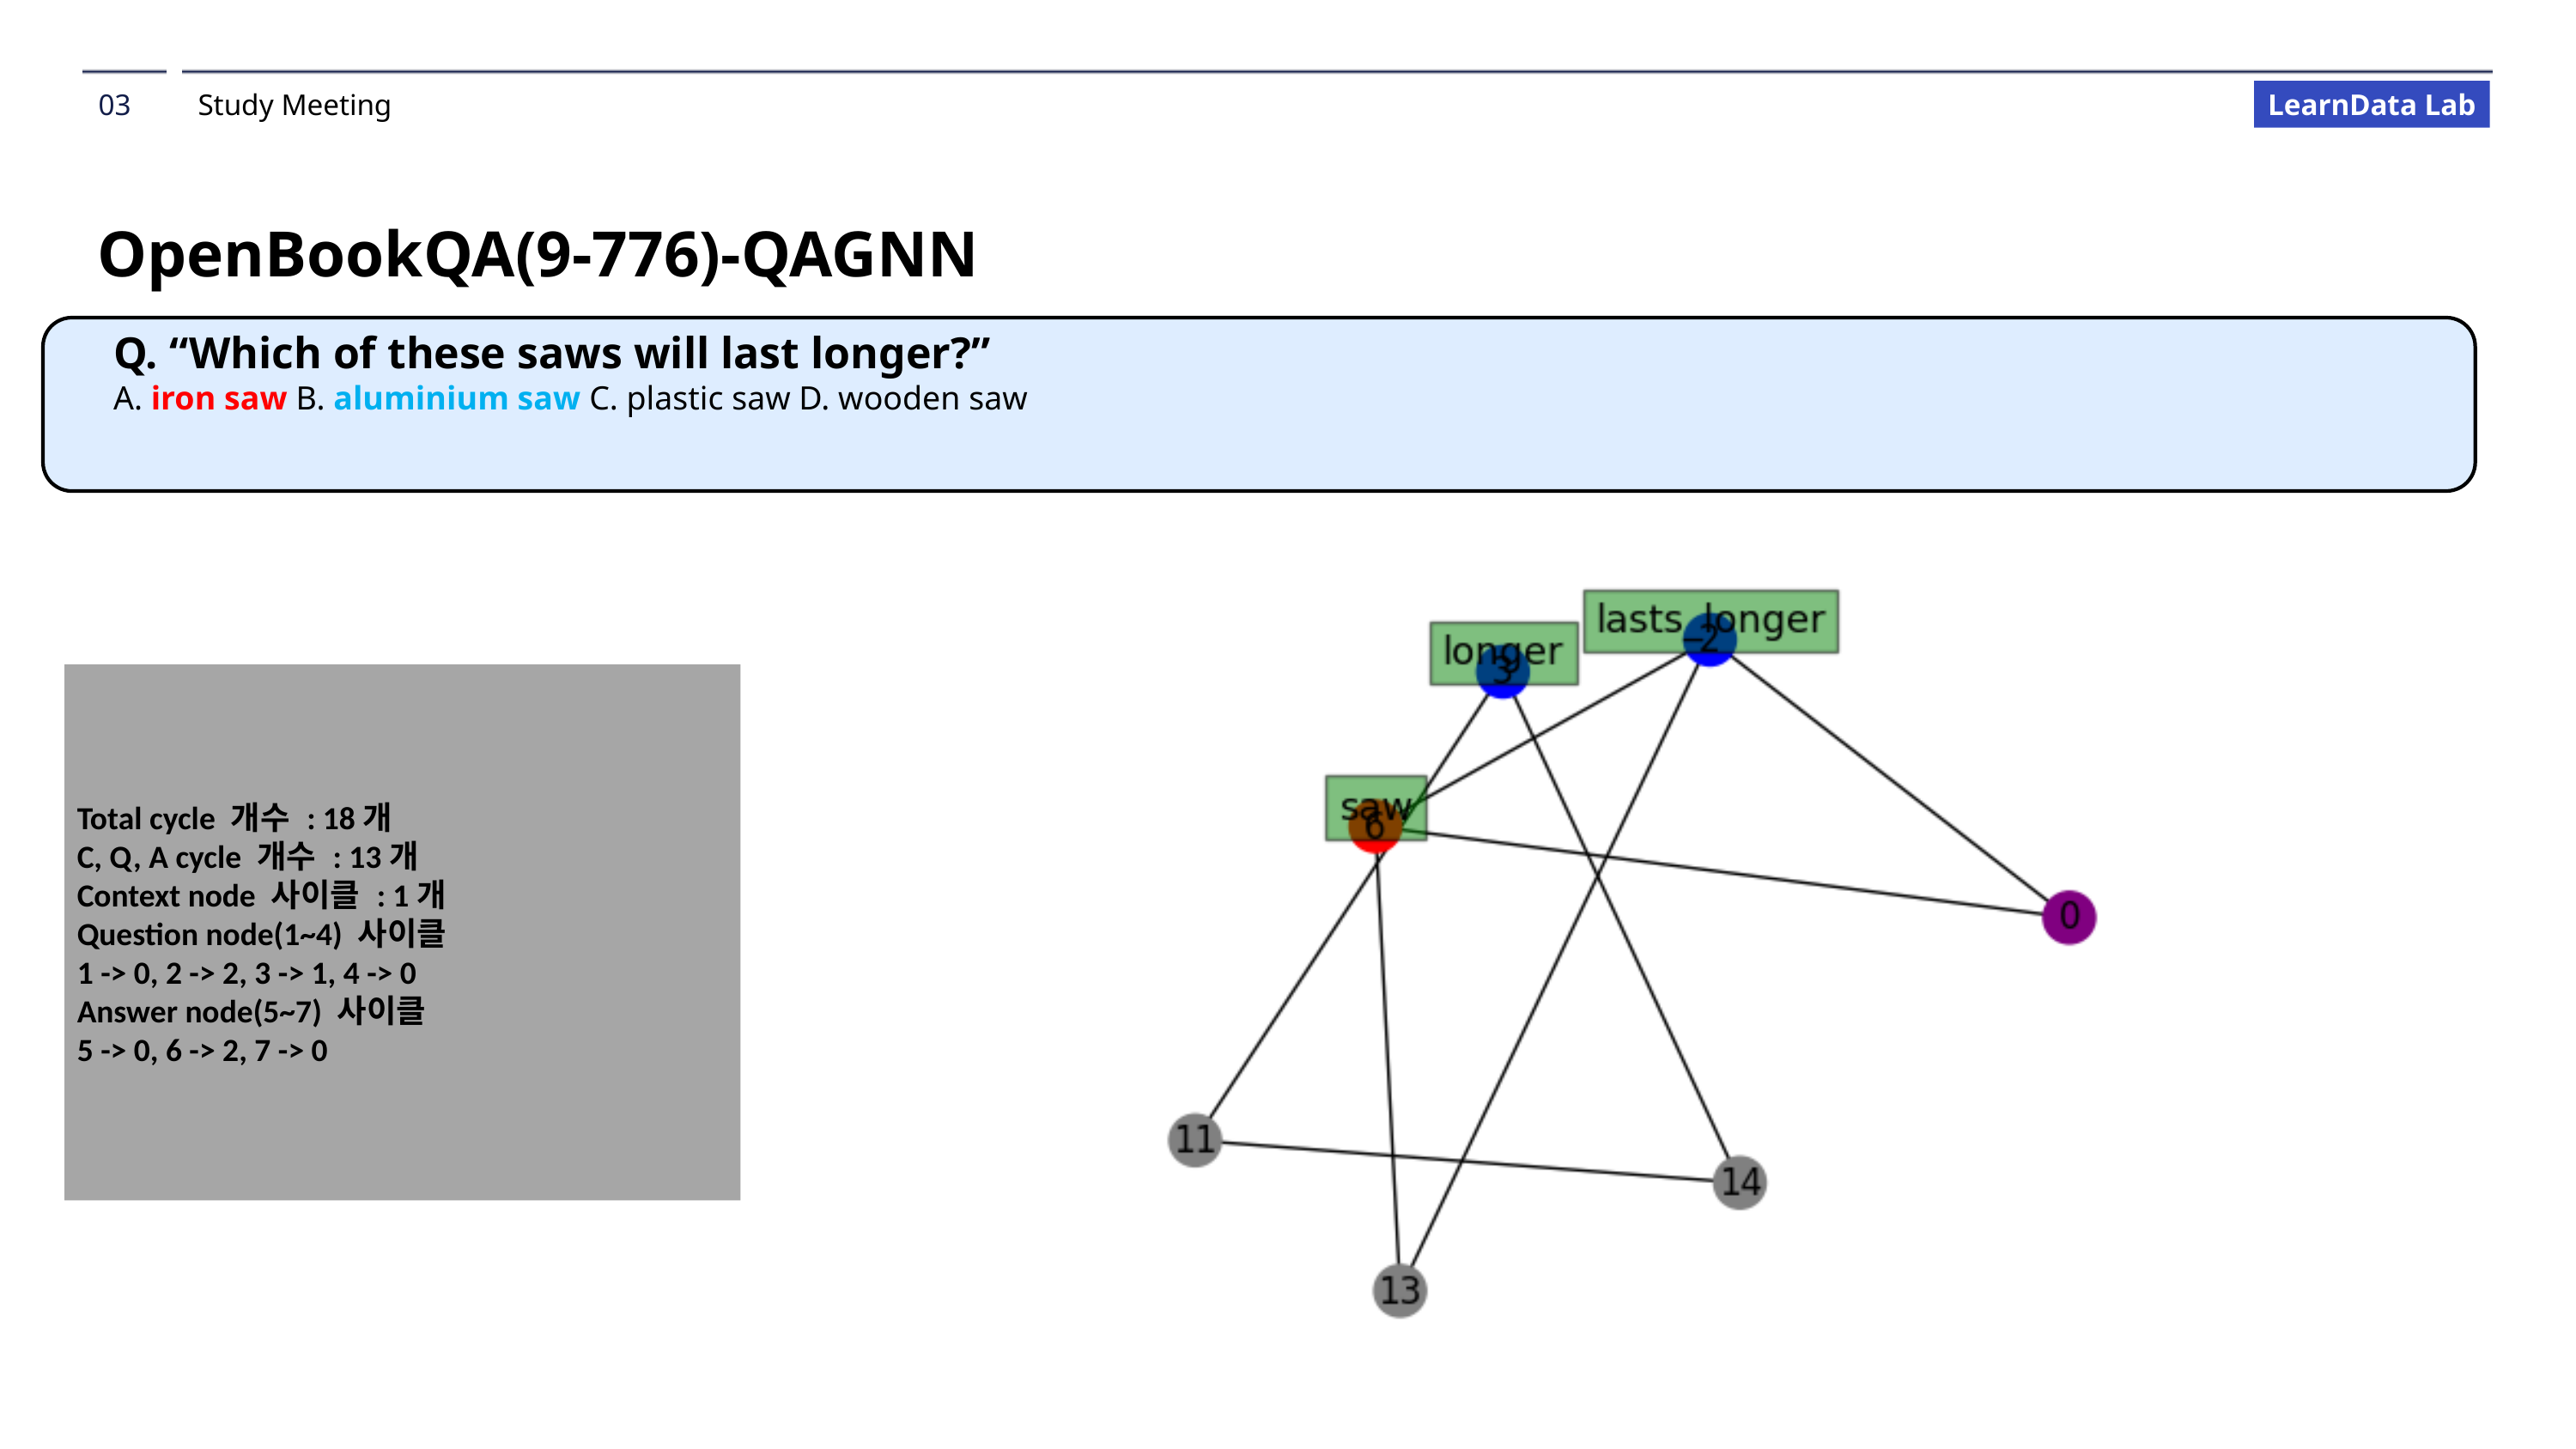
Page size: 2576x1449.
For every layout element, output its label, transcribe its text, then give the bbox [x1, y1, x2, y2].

picture [1083, 552, 2181, 1382]
text_box [40, 315, 2477, 494]
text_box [82, 67, 167, 76]
text_box Q. “Which of these saws will last longer?” A. iron saw B. aluminium saw C. plastic saw D. wooden saw [100, 319, 2493, 423]
text_box 03 [85, 82, 161, 128]
text_box OpenBookQA(9-776)-QAGNN [84, 207, 1245, 296]
text_box Total cycle 개수 : 18개 C, Q, A cycle 개수 : 13개 Context node 사이클 : 1개 Question node(1~4) 사이클 1 -> 0, 2 -> 2, 3 -> 1, 4 -> 0 Answer node(5~7) 사이클 5 -> 0, 6 -> 2, 7 -> 0 [63, 663, 743, 1203]
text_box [182, 67, 2493, 76]
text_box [185, 80, 2490, 142]
